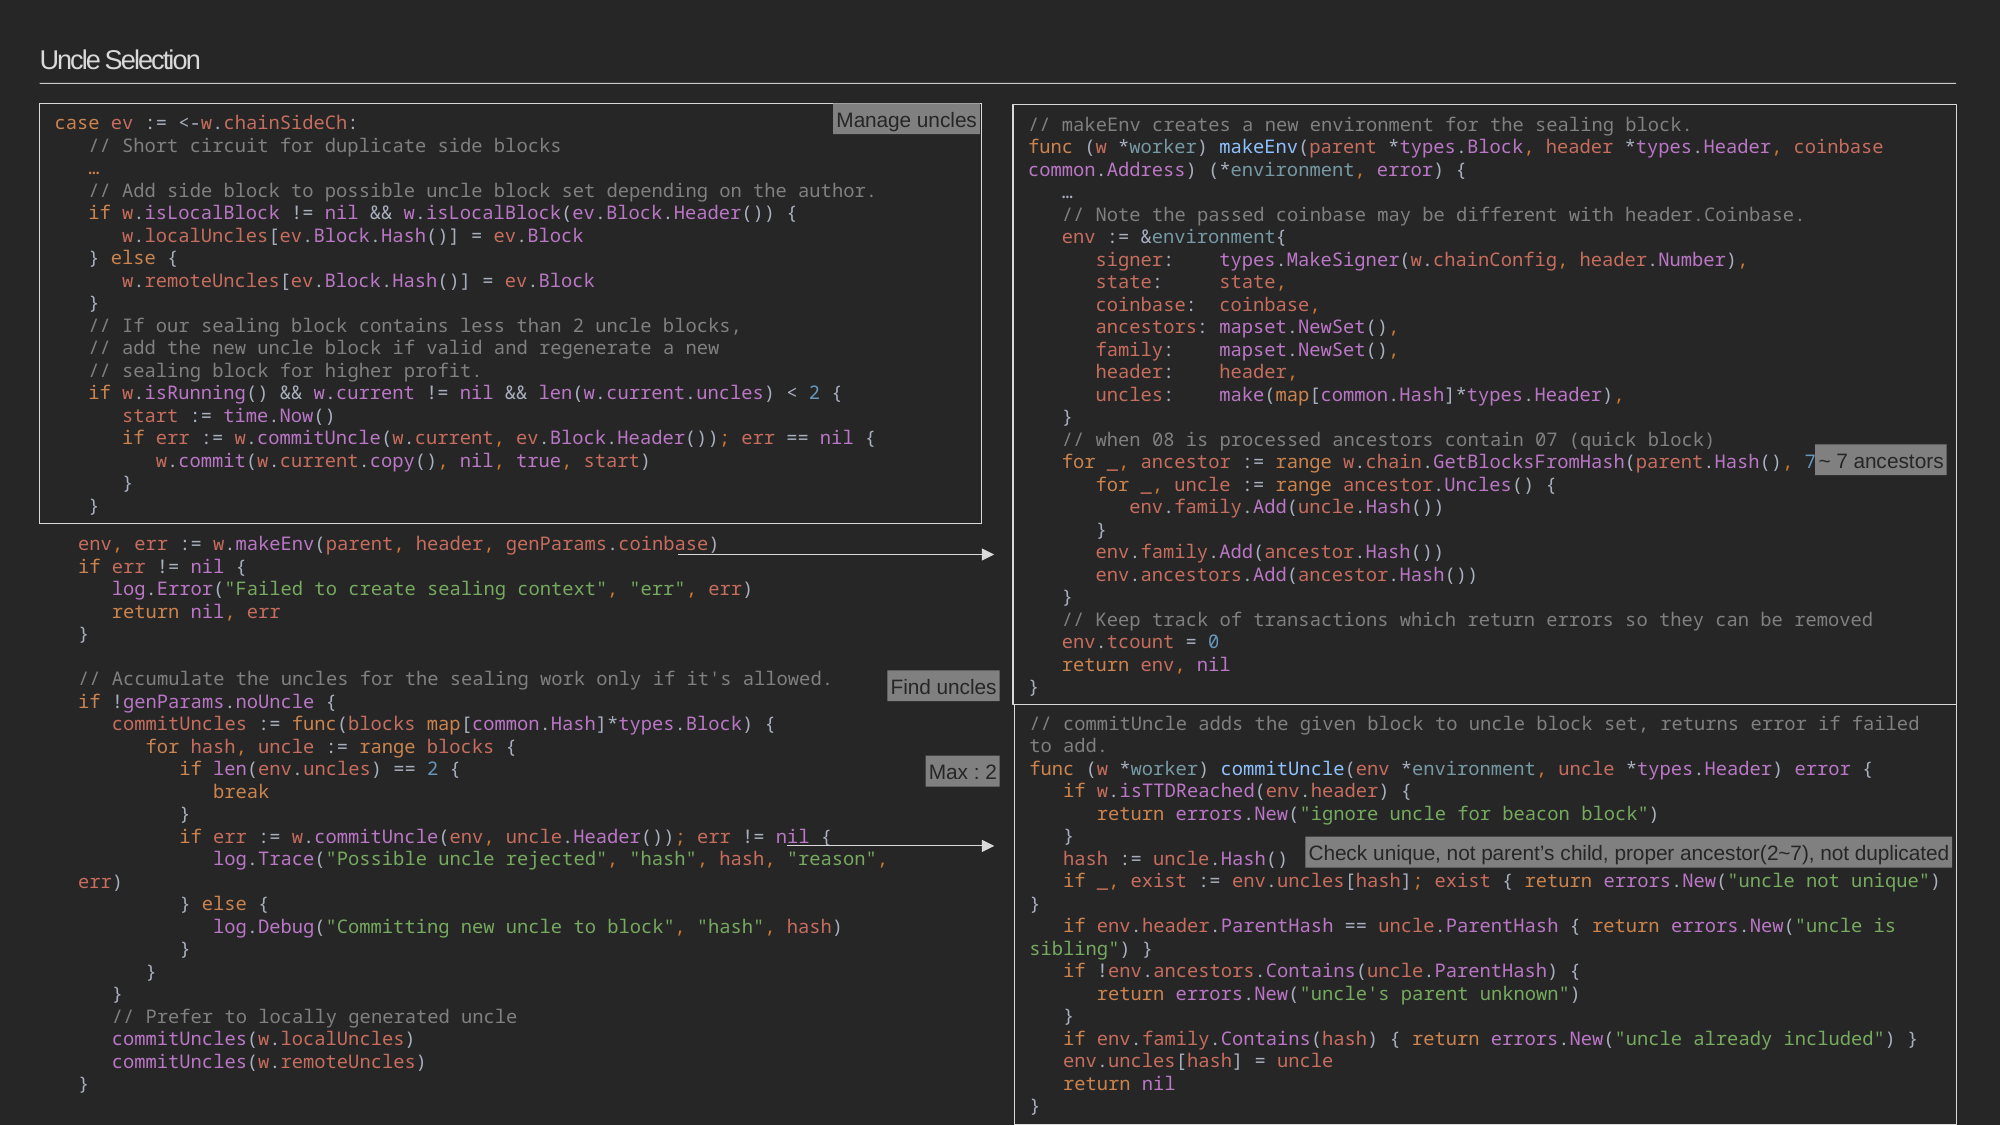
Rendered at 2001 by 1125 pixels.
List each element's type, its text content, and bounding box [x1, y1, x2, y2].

text_box // makeEnv creates a new environment for the sealing block. func (w *worker) makeEnv(parent *types.Block, header *types.Header, coinbase common.Address) (*environment, error) { … // Note the passed coinbase may be different with header.Coinbase. env := &environment{ signer: types.MakeSigner(w.chainConfig, header.Number), state: state, coinbase: coinbase, ancestors: mapset.NewSet(), family: mapset.NewSet(), header: header, uncles: make(map[common.Hash]*types.Header), } // when 08 is processed ancestors contain 07 (quick block) for _, ancestor := range w.chain.GetBlocksFromHash(parent.Hash(), 7) { for _, uncle := range ancestor.Uncles() { env.family.Add(uncle.Hash()) } env.family.Add(ancestor.Hash()) env.ancestors.Add(ancestor.Hash()) } // Keep track of transactions which return errors so they can be removed env.tcount = 0 return env, nil } [1013, 104, 1957, 705]
text_box // commitUncle adds the given block to uncle block set, returns error if failed to add. func (w *worker) commitUncle(env *environment, uncle *types.Header) error { if w.isTTDReached(env.header) { return errors.New("ignore uncle for beacon block") } hash := uncle.Hash() if _, exist := env.uncles[hash]; exist { return errors.New("uncle not unique") } if env.header.ParentHash == uncle.ParentHash { return errors.New("uncle is sibling") } if !env.ancestors.Contains(uncle.ParentHash) { return errors.New("uncle's parent unknown") } if env.family.Contains(hash) { return errors.New("uncle already included") } env.uncles[hash] = uncle return nil } [1014, 705, 1957, 1125]
text_box case ev := <-w.chainSideCh: // Short circuit for duplicate side blocks … // Add side block to possible uncle block set depending on the author. if w.isLocalBlock != nil && w.isLocalBlock(ev.Block.Header()) { w.localUncles[ev.Block.Hash()] = ev.Block } else { w.remoteUncles[ev.Block.Hash()] = ev.Block } // If our sealing block contains less than 2 uncle blocks, // add the new uncle block if valid and regenerate a new // sealing block for higher profit. if w.isRunning() && w.current != nil && len(w.current.uncles) < 2 { start := time.Now() if err := w.commitUncle(w.current, ev.Block.Header()); err == nil { w.commit(w.current.copy(), nil, true, start) } } [39, 103, 982, 524]
text_box Check unique, not parent’s child, proper ancestor(2~7), not duplicated [1305, 836, 1953, 868]
title Uncle Selection [39, 31, 1961, 84]
text_box ~ 7 ancestors [1815, 444, 1947, 476]
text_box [63, 532, 1001, 1094]
text_box Manage uncles [833, 103, 980, 135]
